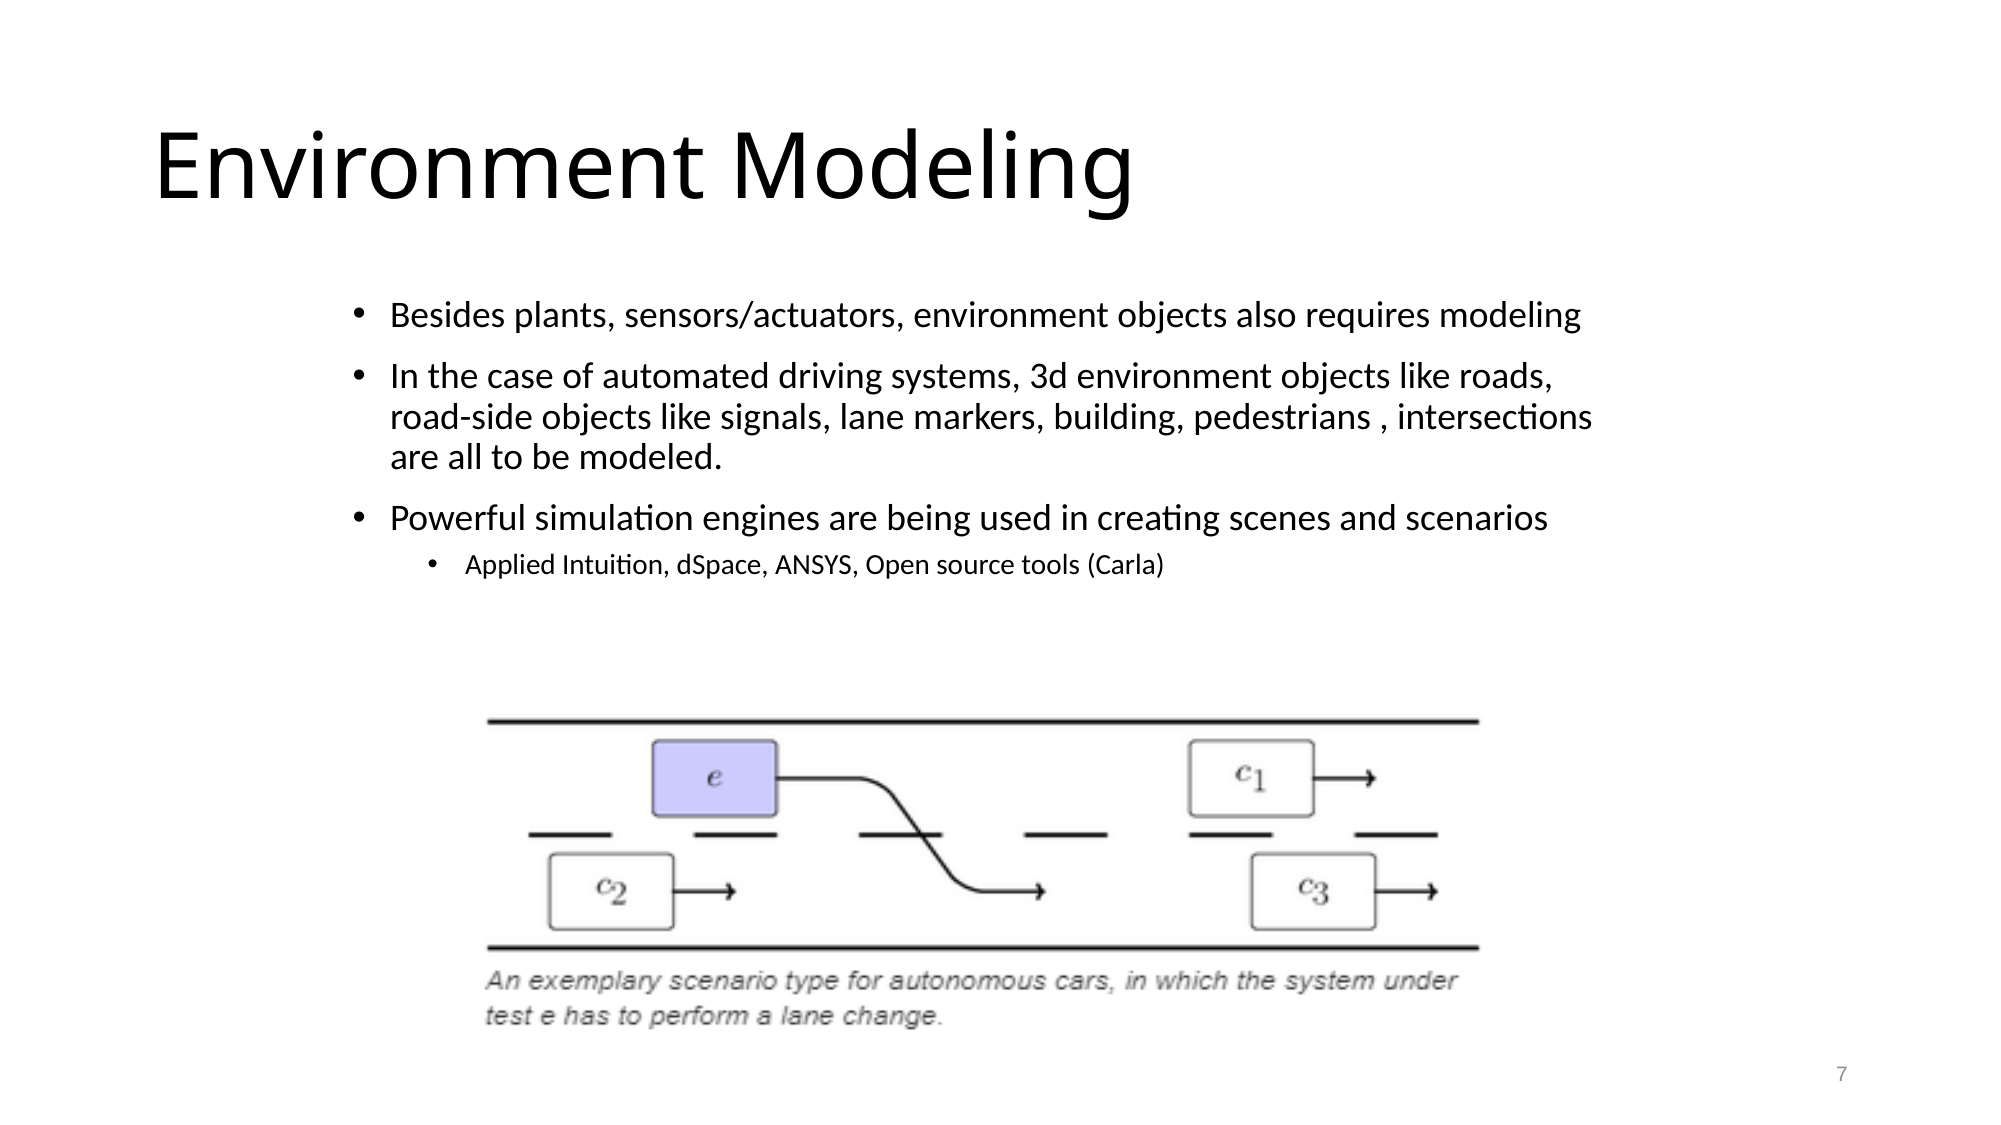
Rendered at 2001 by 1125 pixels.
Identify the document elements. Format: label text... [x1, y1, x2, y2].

picture [449, 688, 1513, 1044]
list Besides plants, sensors/actuators, environment objects also requires modeling In the case of automated driving systems, 3d environment objects like roads, road-side objects like signals, lane markers, building, pedestrians , intersections are all to be modeled. Powerful simulation engines are being used in creating scenes and scenarios Applied Intuition, dSpace, ANSYS, Open source tools (Carla) [337, 287, 1613, 663]
title Environment Modeling [137, 59, 1863, 278]
slide_number 7 [1412, 1042, 1863, 1103]
